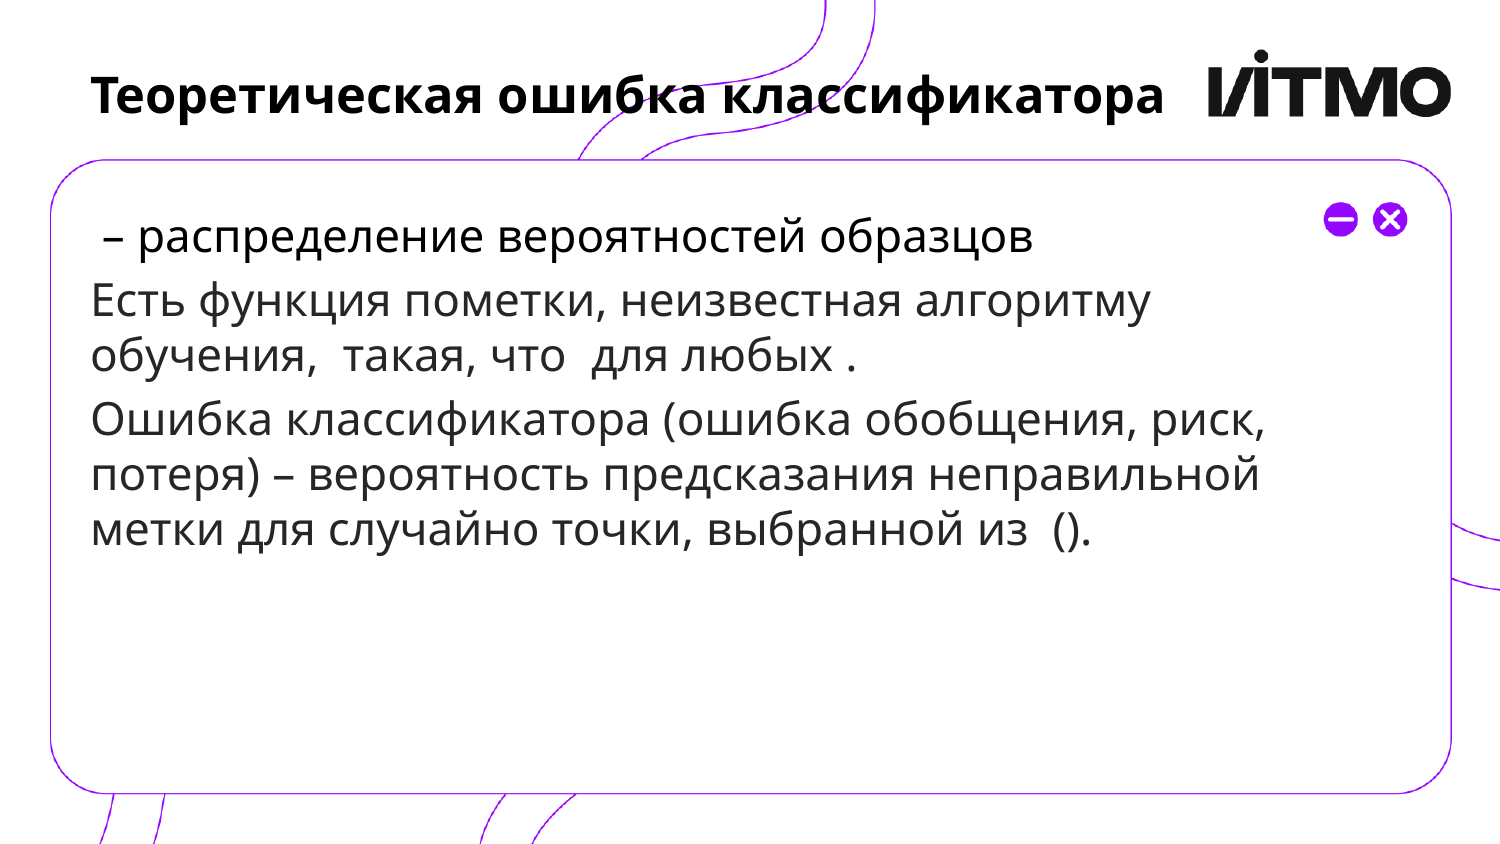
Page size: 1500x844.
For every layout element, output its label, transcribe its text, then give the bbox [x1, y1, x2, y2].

picture [0, 0, 1500, 844]
title Теоретическая ошибка классификатора [75, 50, 1195, 137]
